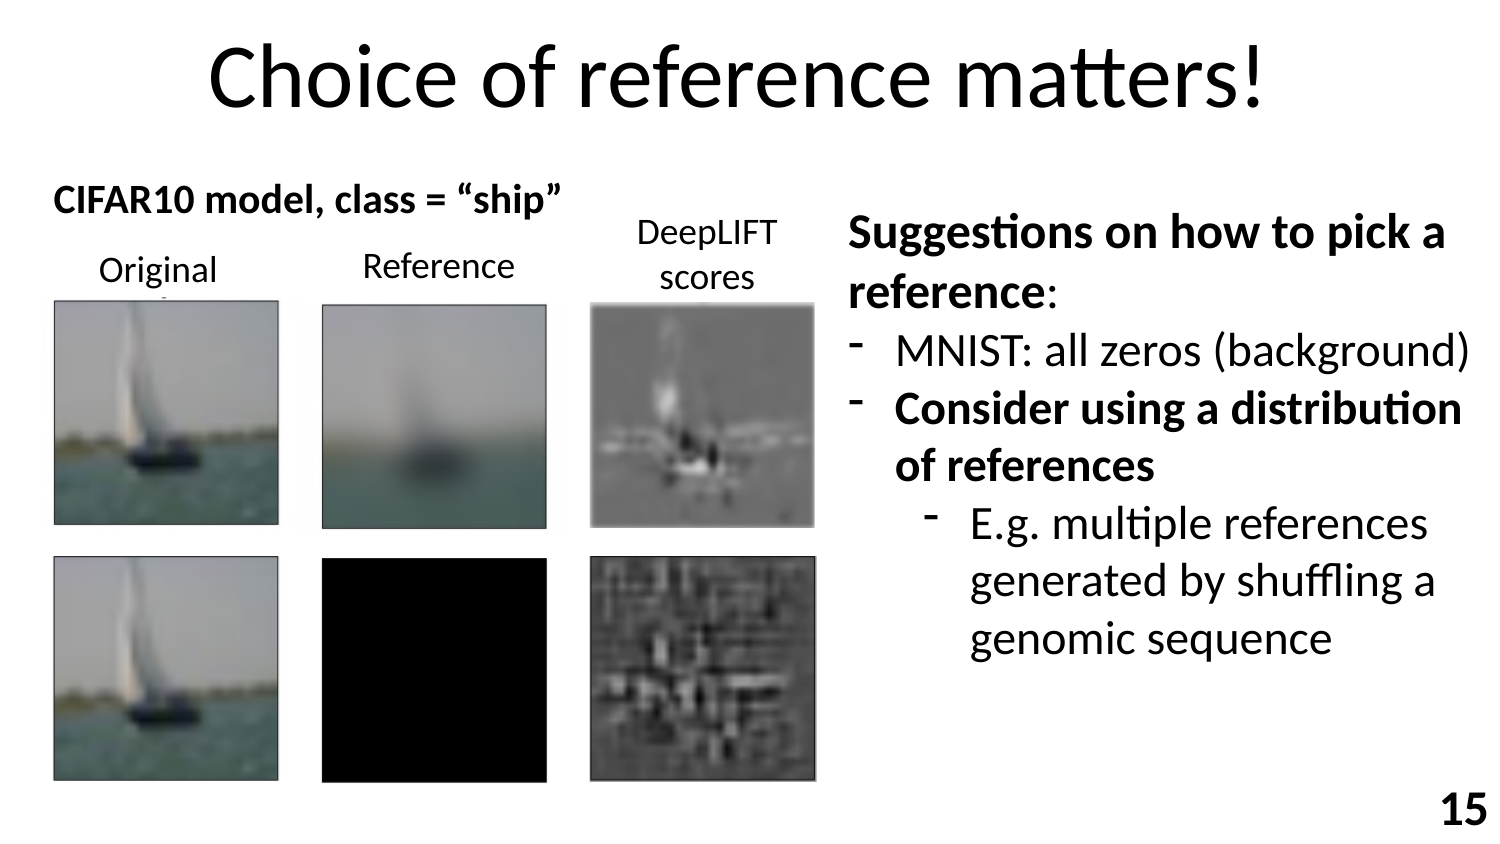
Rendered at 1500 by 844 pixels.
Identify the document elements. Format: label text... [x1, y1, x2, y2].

text_box Original [84, 237, 233, 296]
text_box Suggestions on how to pick a reference: MNIST: all zeros (background) Consider using a distribution of references E.g. multiple references generated by shuffling a genomic sequence [833, 191, 1500, 672]
text_box Reference [347, 233, 531, 293]
text_box DeepLIFT scores [602, 199, 813, 300]
picture [589, 555, 817, 782]
picture [316, 557, 551, 790]
picture [43, 555, 299, 788]
picture [589, 301, 815, 528]
picture [43, 297, 563, 535]
text_box CIFAR10 model, class = “ship” [38, 164, 579, 230]
text_box 15 [1423, 767, 1500, 843]
title Choice of reference matters! [64, 0, 1415, 142]
